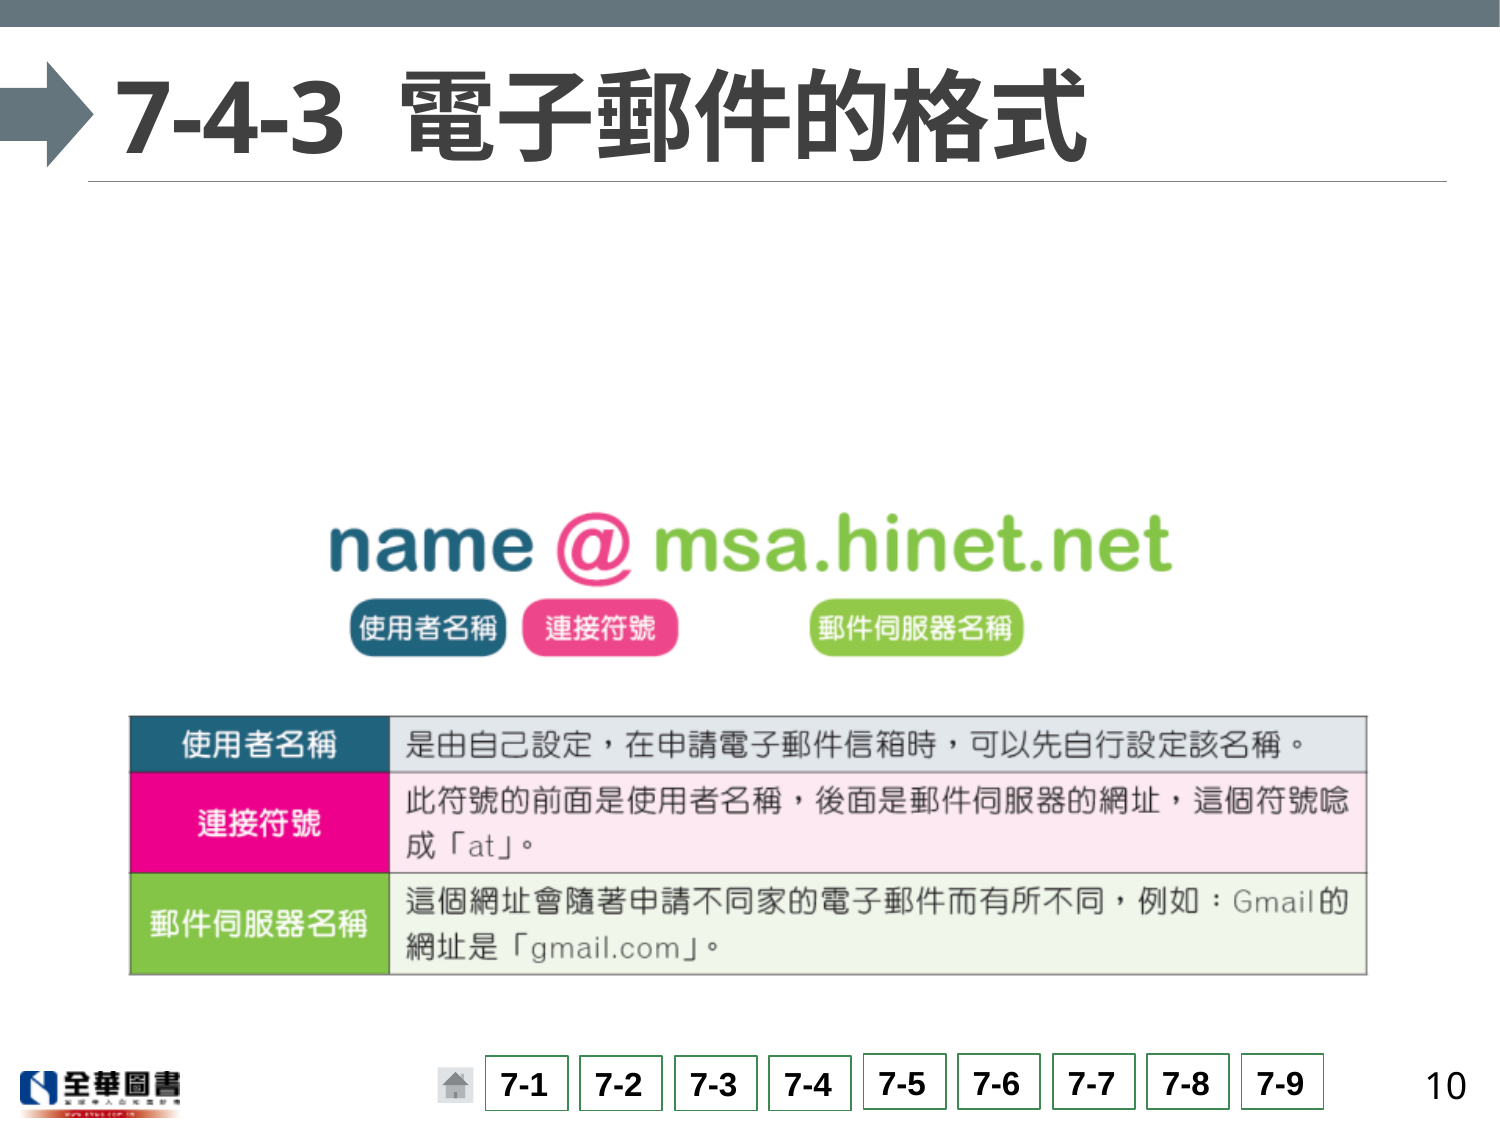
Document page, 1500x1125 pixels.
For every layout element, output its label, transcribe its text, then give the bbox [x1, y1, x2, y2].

picture [20, 1071, 180, 1118]
title 7-4-3 電子郵件的格式 [100, 47, 1447, 182]
slide_number 10 [1320, 1057, 1483, 1118]
picture [124, 503, 1374, 983]
